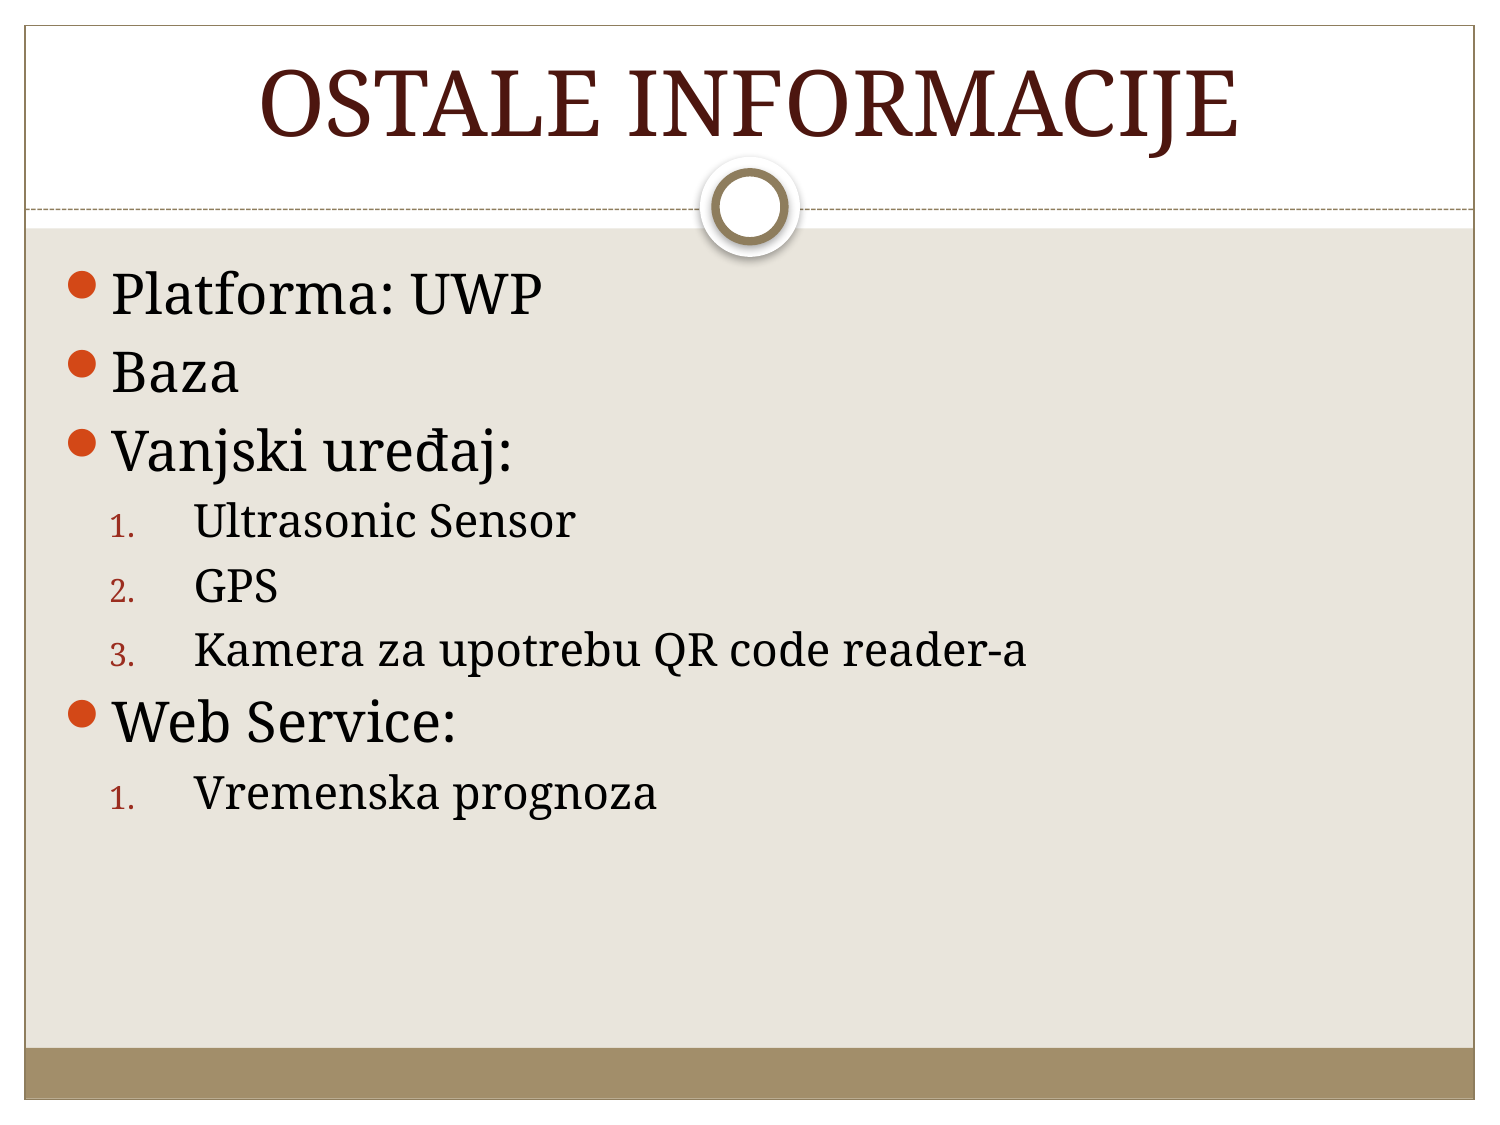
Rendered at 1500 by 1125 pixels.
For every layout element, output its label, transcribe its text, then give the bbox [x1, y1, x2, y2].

title OSTALE INFORMACIJE [49, 37, 1450, 162]
list Platforma: UWP Baza Vanjski uređaj: Ultrasonic Sensor GPS Kamera za upotrebu QR code reader-a Web Service: Vremenska prognoza [49, 250, 1445, 1001]
